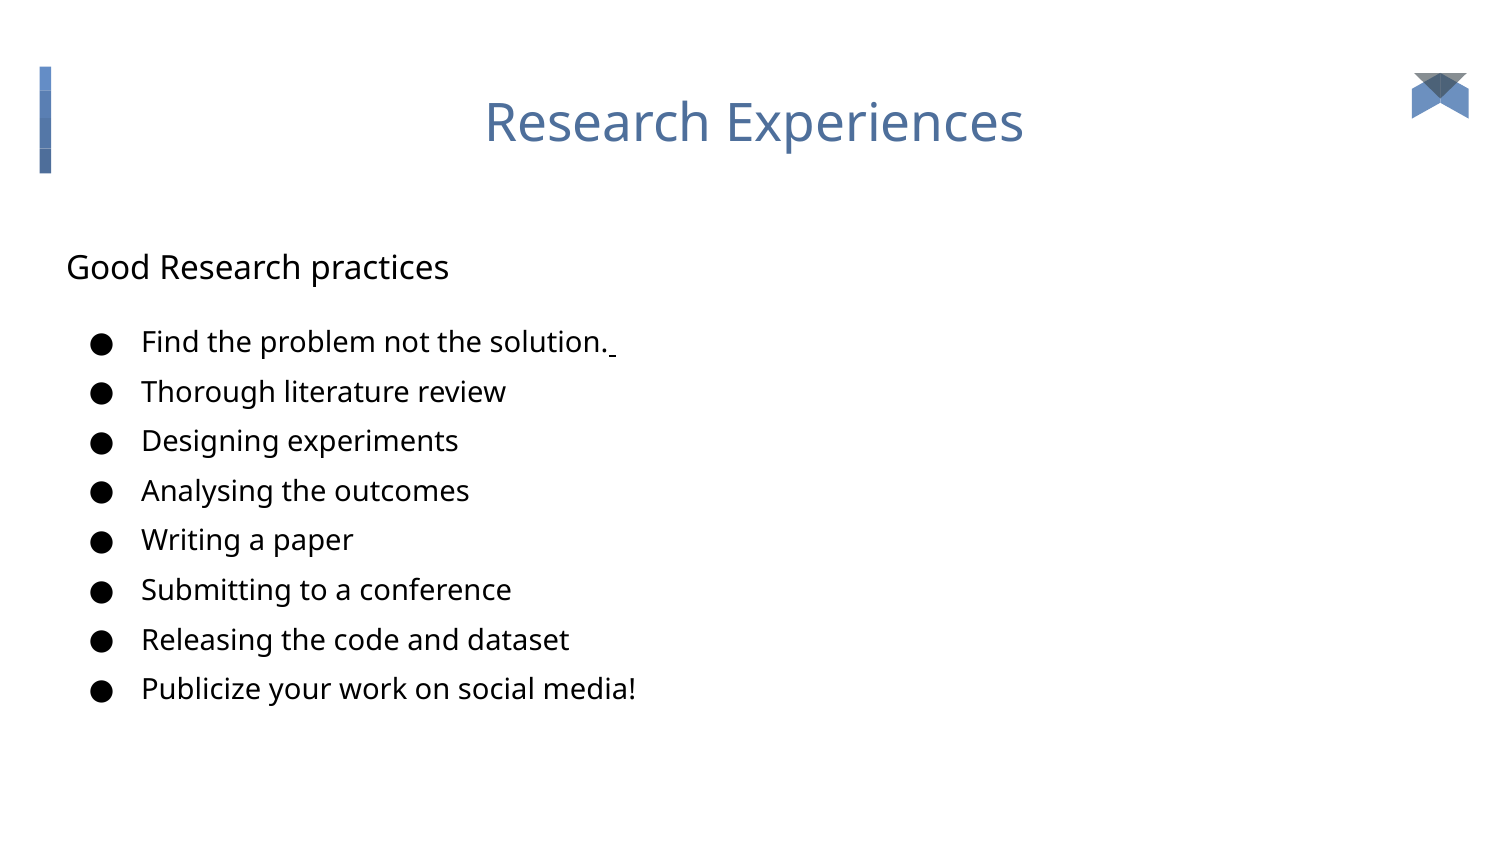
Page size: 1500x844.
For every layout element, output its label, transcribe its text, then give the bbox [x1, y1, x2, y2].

title Research Experiences [60, 72, 1449, 167]
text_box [1417, 67, 1464, 125]
text_box Good Research practices Find the problem not the solution. Thorough literature review Designing experiments Analysing the outcomes Writing a paper Submitting to a conference Releasing the code and dataset Publicize your work on social media! [51, 214, 1449, 791]
